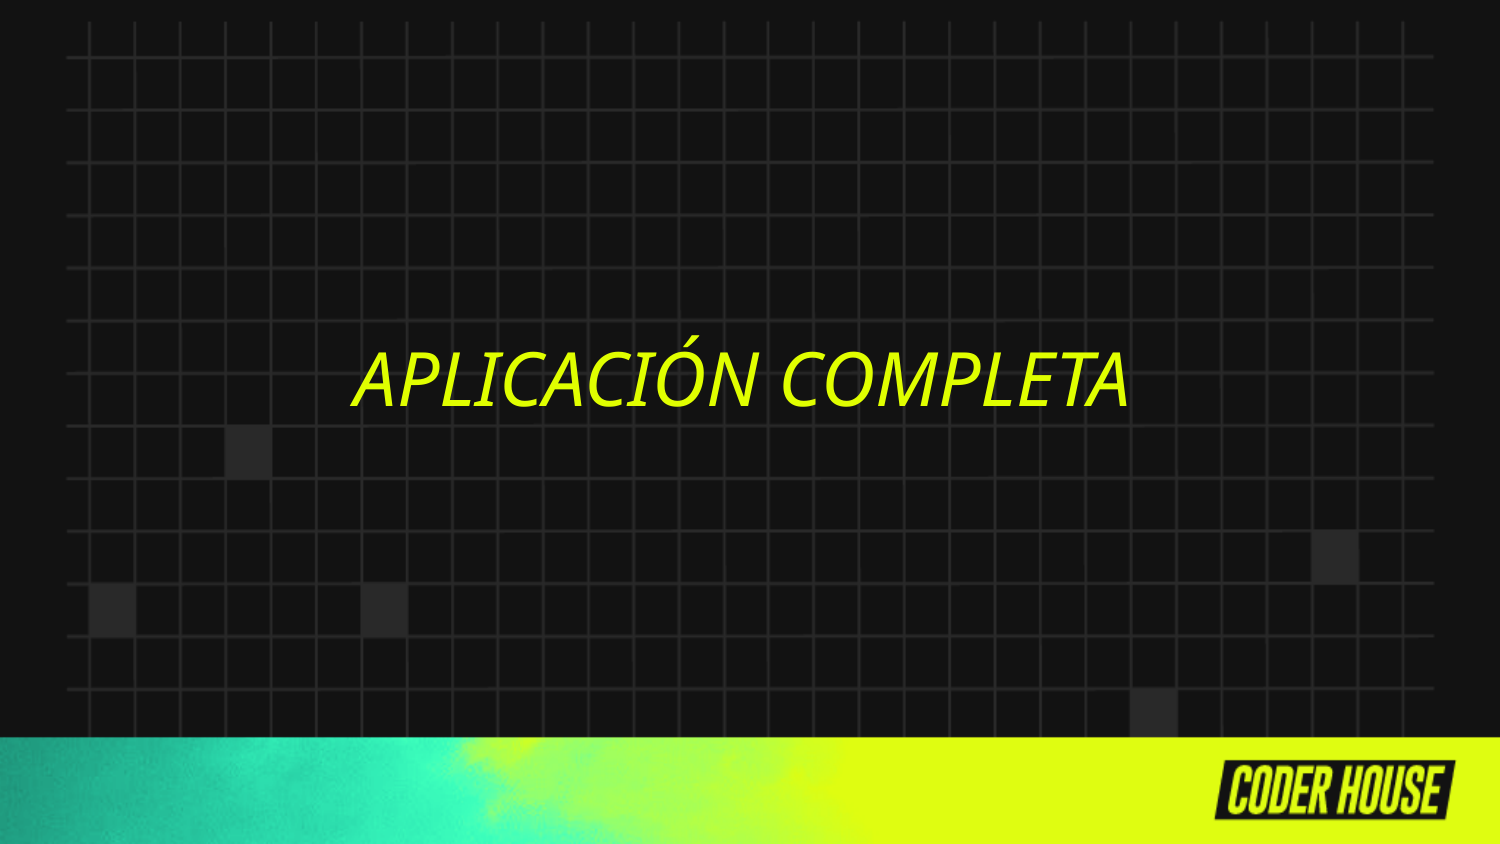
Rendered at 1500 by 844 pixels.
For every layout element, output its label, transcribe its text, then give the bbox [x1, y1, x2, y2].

picture [0, 0, 1500, 844]
text_box APLICACIÓN COMPLETA [296, 318, 1191, 435]
